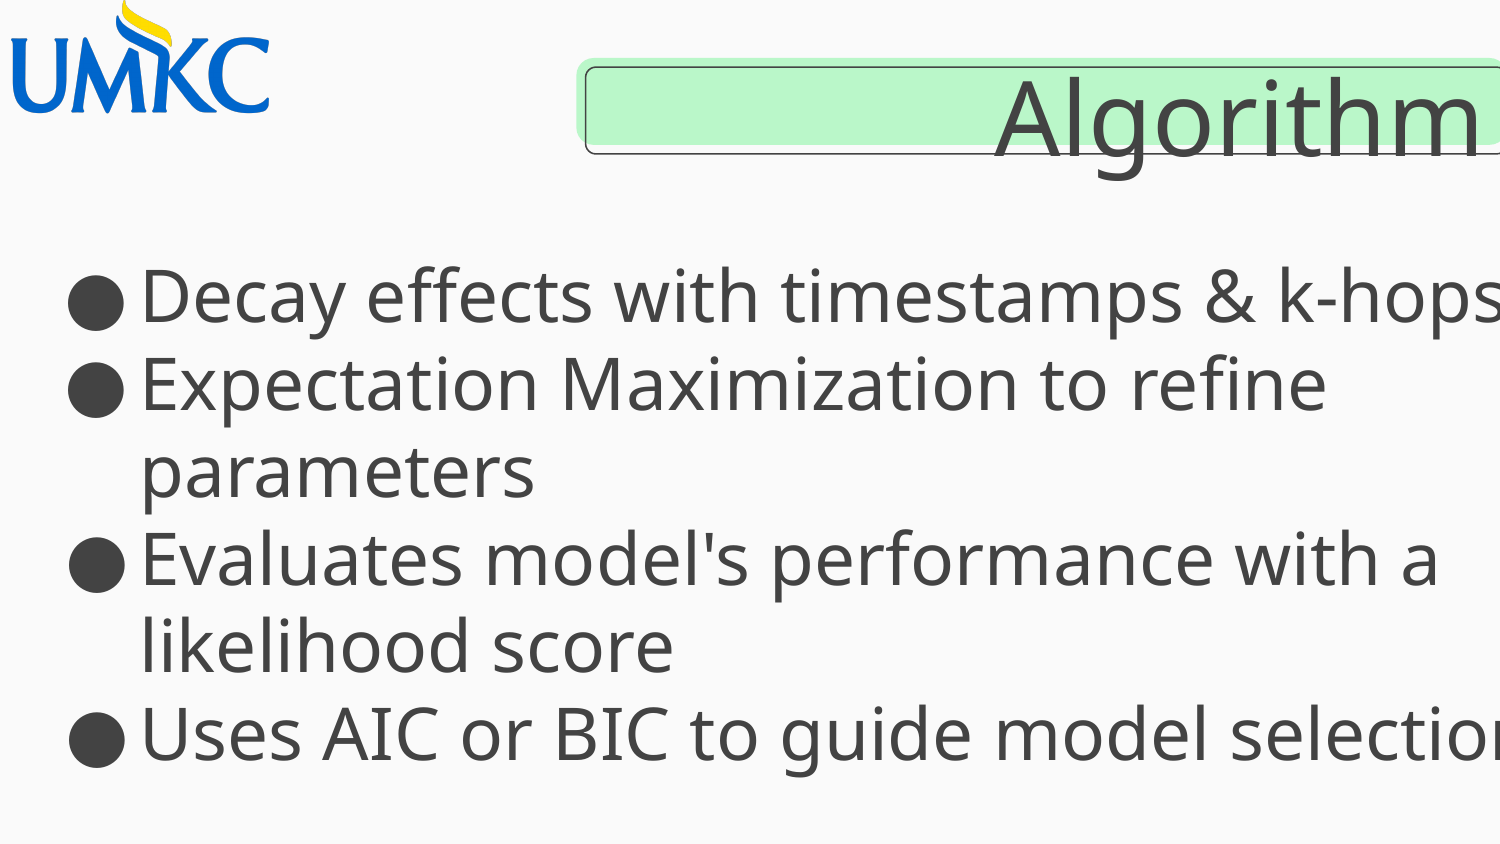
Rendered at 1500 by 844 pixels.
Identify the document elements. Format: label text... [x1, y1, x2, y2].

subtitle Decay effects with timestamps & k-hops. Expectation Maximization to refine parameters Evaluates model's performance with a likelihood score Uses AIC or BIC to guide model selection [49, 234, 1500, 395]
picture [10, 0, 270, 114]
title Algorithm [849, 75, 1500, 154]
